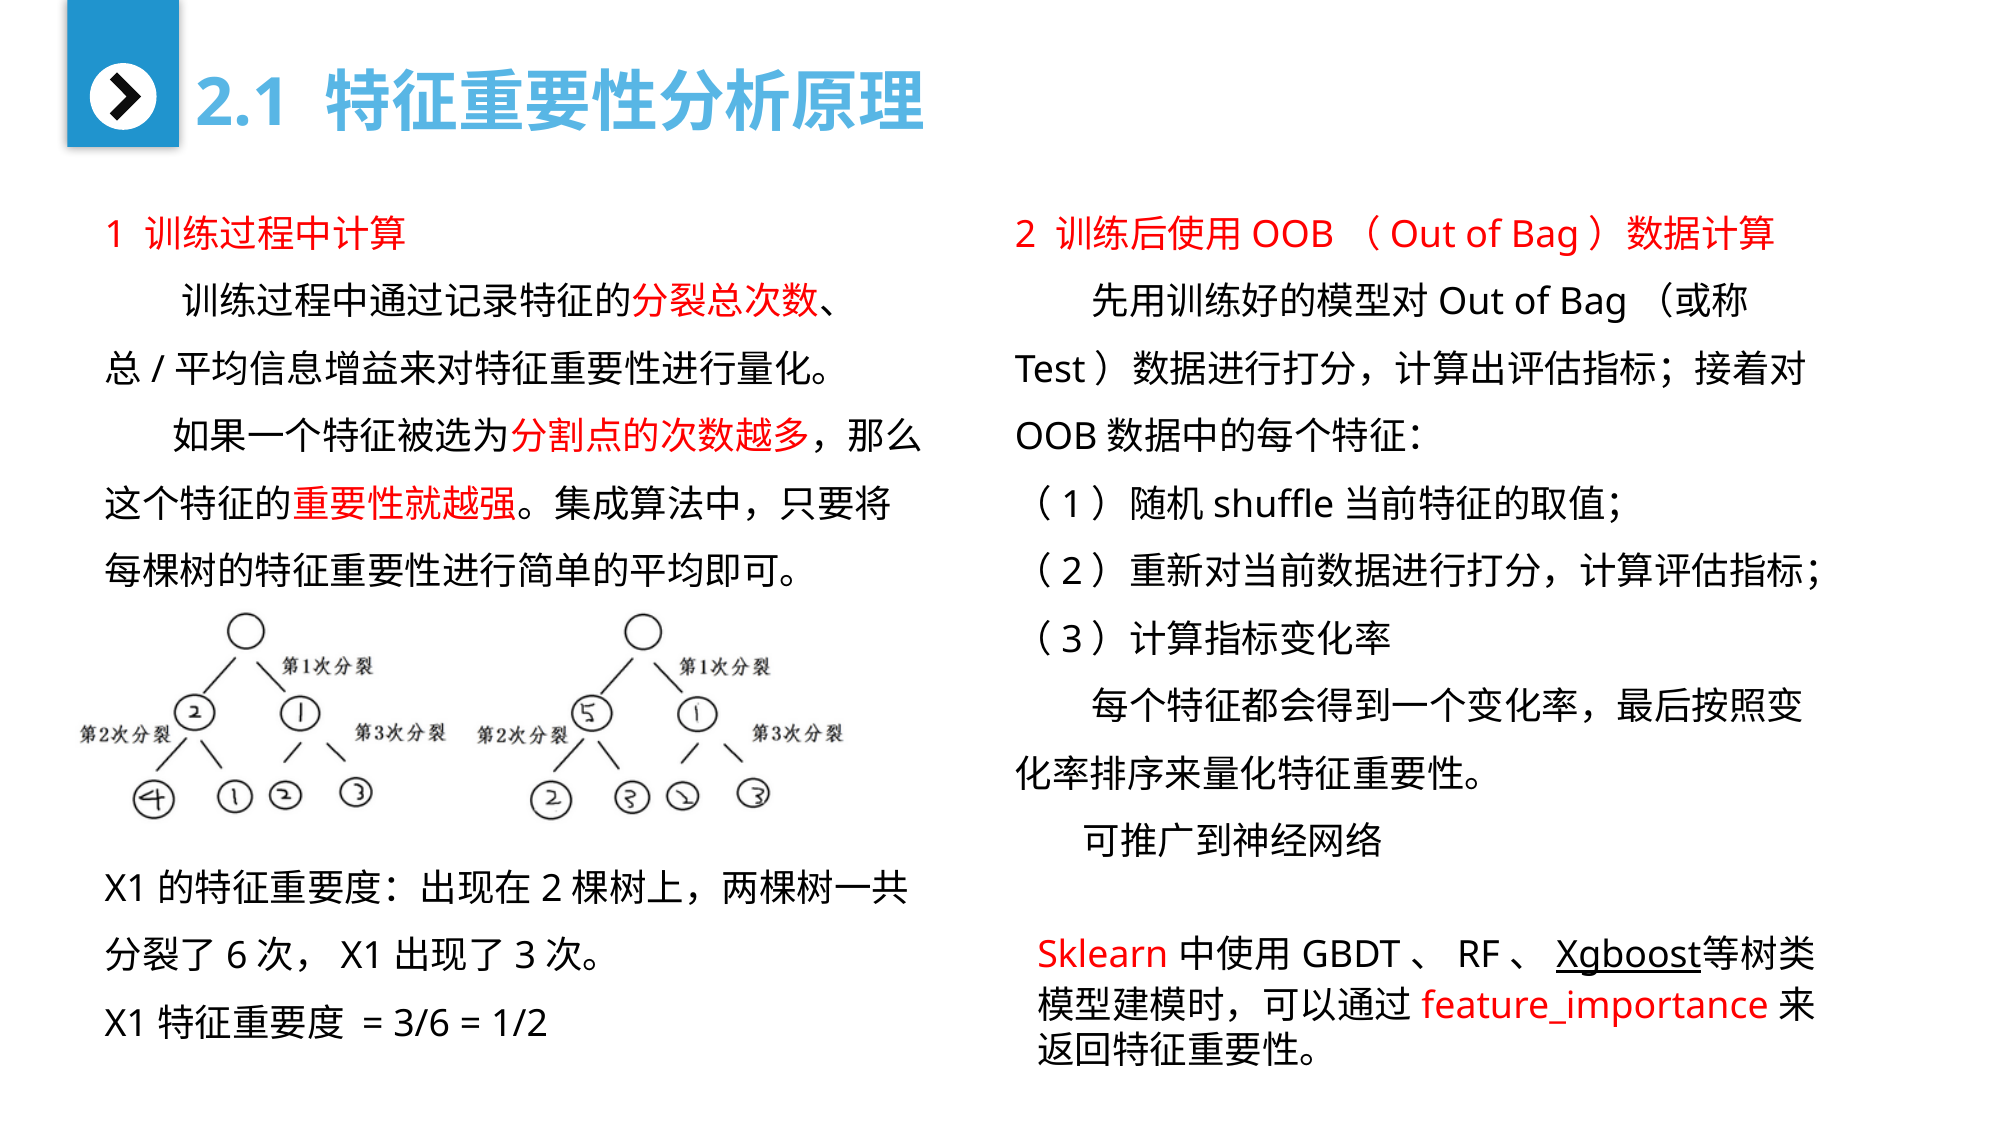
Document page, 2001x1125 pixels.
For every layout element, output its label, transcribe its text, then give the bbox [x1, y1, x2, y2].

text_box 1 训练过程中计算 训练过程中通过记录特征的分裂总次数、总/平均信息增益来对特征重要性进行量化。 如果一个特征被选为分割点的次数越多，那么这个特征的重要性就越强。集成算法中，只要将每棵树的特征重要性进行简单的平均即可。 [89, 179, 943, 600]
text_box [89, 63, 157, 130]
text_box [67, 0, 179, 147]
text_box 2 训练后使用OOB（Out of Bag）数据计算 先用训练好的模型对Out of Bag（或称Test）数据进行打分，计算出评估指标；接着对OOB数据中的每个特征： （1）随机shuffle当前特征的取值； （2）重新对当前数据进行打分，计算评估指标； （3）计算指标变化率 每个特征都会得到一个变化率，最后按照变化率排序来量化特征重要性。 可推广到神经网络 [999, 179, 1854, 870]
text_box Sklearn中使用GBDT、RF、Xgboost等树类模型建模时，可以通过feature_importance来返回特征重要性。 [1022, 922, 1831, 1079]
picture [57, 596, 882, 840]
text_box 2.1 特征重要性分析原理 [187, 50, 1559, 146]
text_box X1的特征重要度：出现在2棵树上，两棵树一共分裂了6次，X1出现了3次。 X1特征重要度 = 3/6 = 1/2 [89, 834, 930, 1052]
